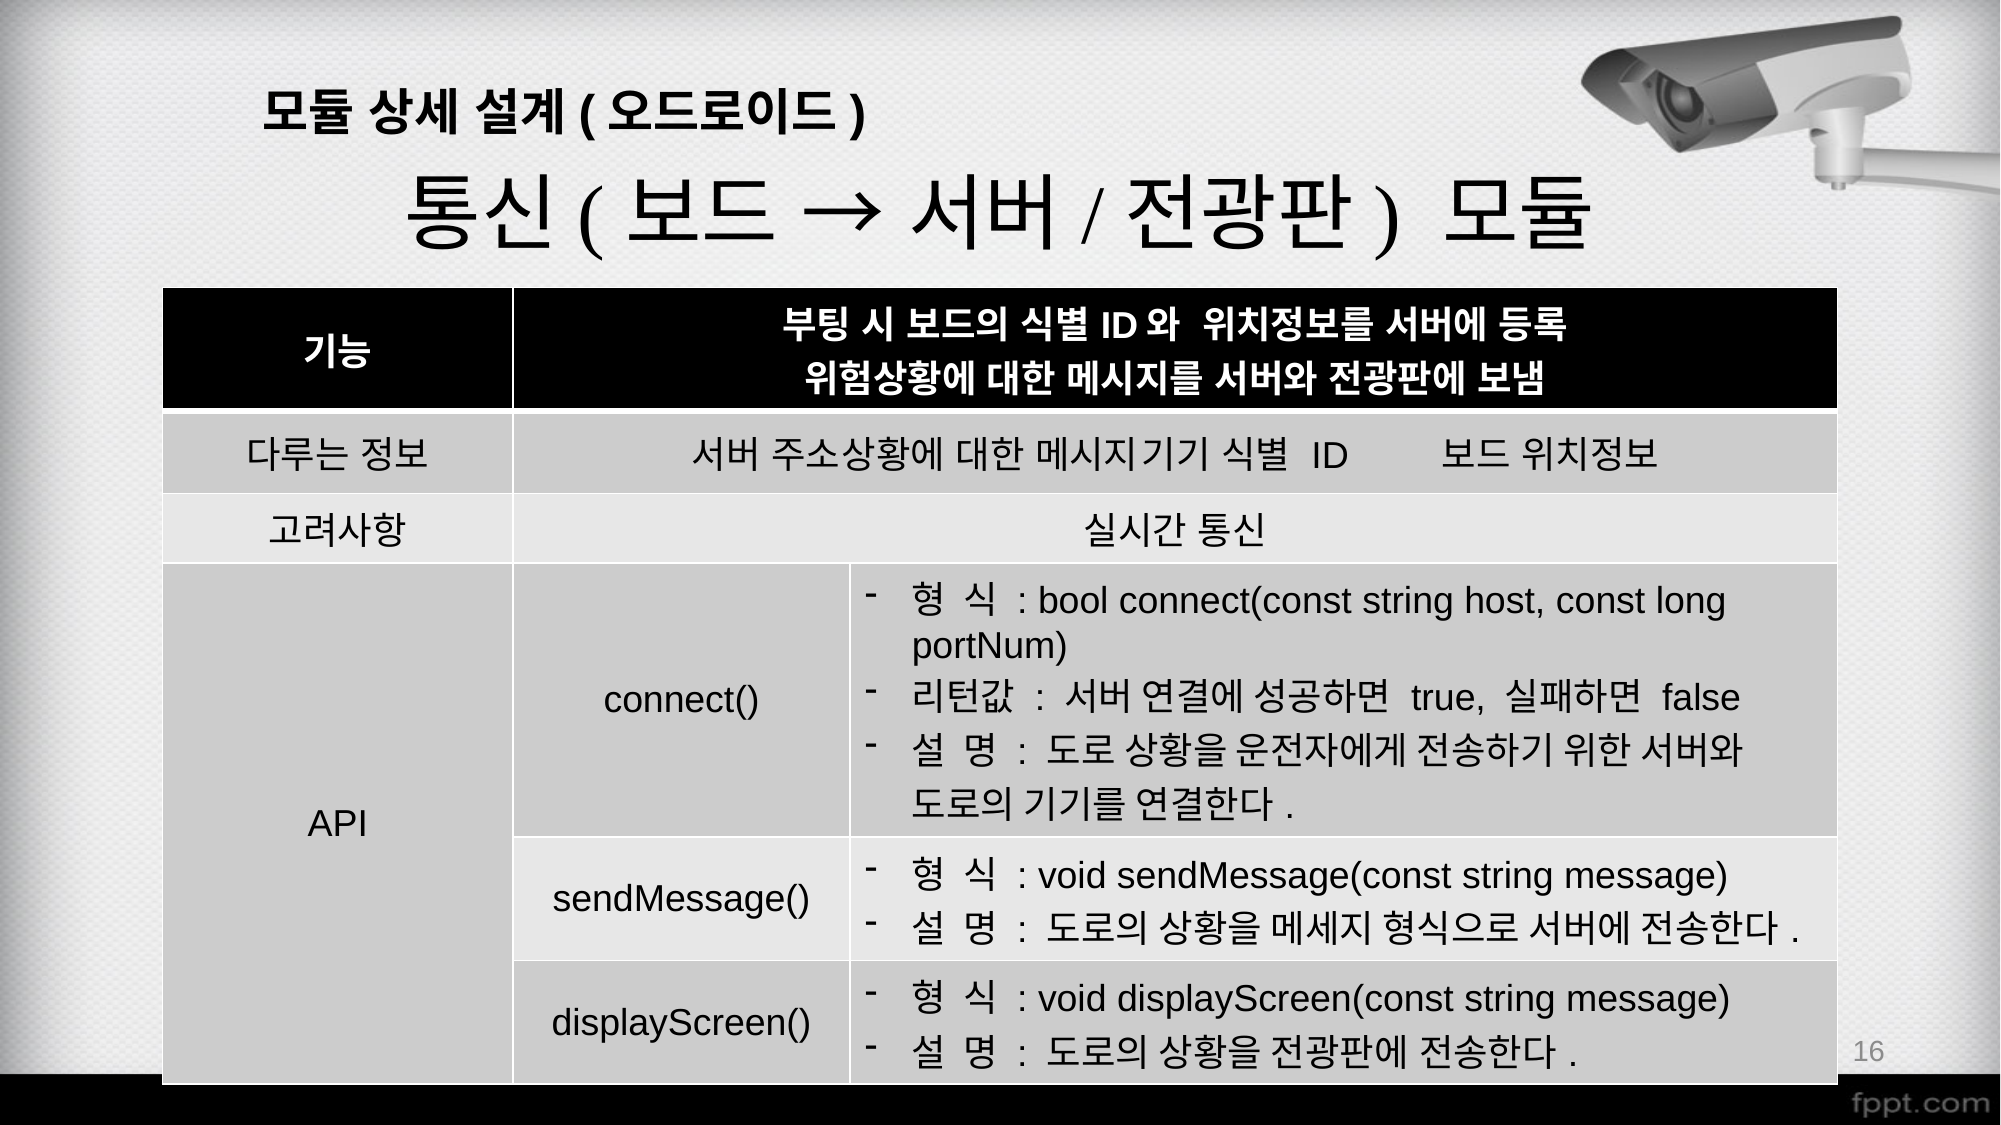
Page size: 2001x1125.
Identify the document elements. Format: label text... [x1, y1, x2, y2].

table_cell 실시간 통신 [514, 494, 1837, 562]
table_cell 서버 주소 상황에 대한 메시지 기기 식별 ID 보드 위치정보 [514, 414, 1837, 493]
picture [0, 0, 2001, 1125]
table_cell 다루는 정보 [163, 414, 512, 493]
table_cell displayScreen() [514, 961, 849, 1083]
table_cell 형 식 : void displayScreen(const string message) 설 명 : 도로의 상황을 전광판에 전송한다. [851, 961, 1837, 1083]
text_box 모듈 상세 설계(오드로이드) [247, 73, 888, 148]
slide_number 16 [1433, 1024, 1900, 1103]
table_cell 형 식 : bool connect(const string host, const long portNum) 리턴값 : 서버 연결에 성공하면 true, 실패하면 false 설 명 : 도로 상황을 운전자에게 전송하기 위한 서버와 도로의 기기를 연결한다. [851, 564, 1837, 836]
table_header 부팅 시 보드의 식별ID와 위치정보를 서버에 등록 위험상황에 대한 메시지를 서버와 전광판에 보냄 [514, 288, 1837, 408]
table_header 기능 [163, 288, 512, 408]
table_cell 고려사항 [163, 494, 512, 562]
table_cell API [163, 564, 512, 1083]
table_cell 형 식 : void sendMessage(const string message) 설 명 : 도로의 상황을 메세지 형식으로 서버에 전송한다. [851, 838, 1837, 960]
text_box 통신(보드 → 서버/전광판) 모듈 [324, 115, 1675, 287]
table_cell connect() [514, 564, 849, 836]
table_cell sendMessage() [514, 838, 849, 960]
